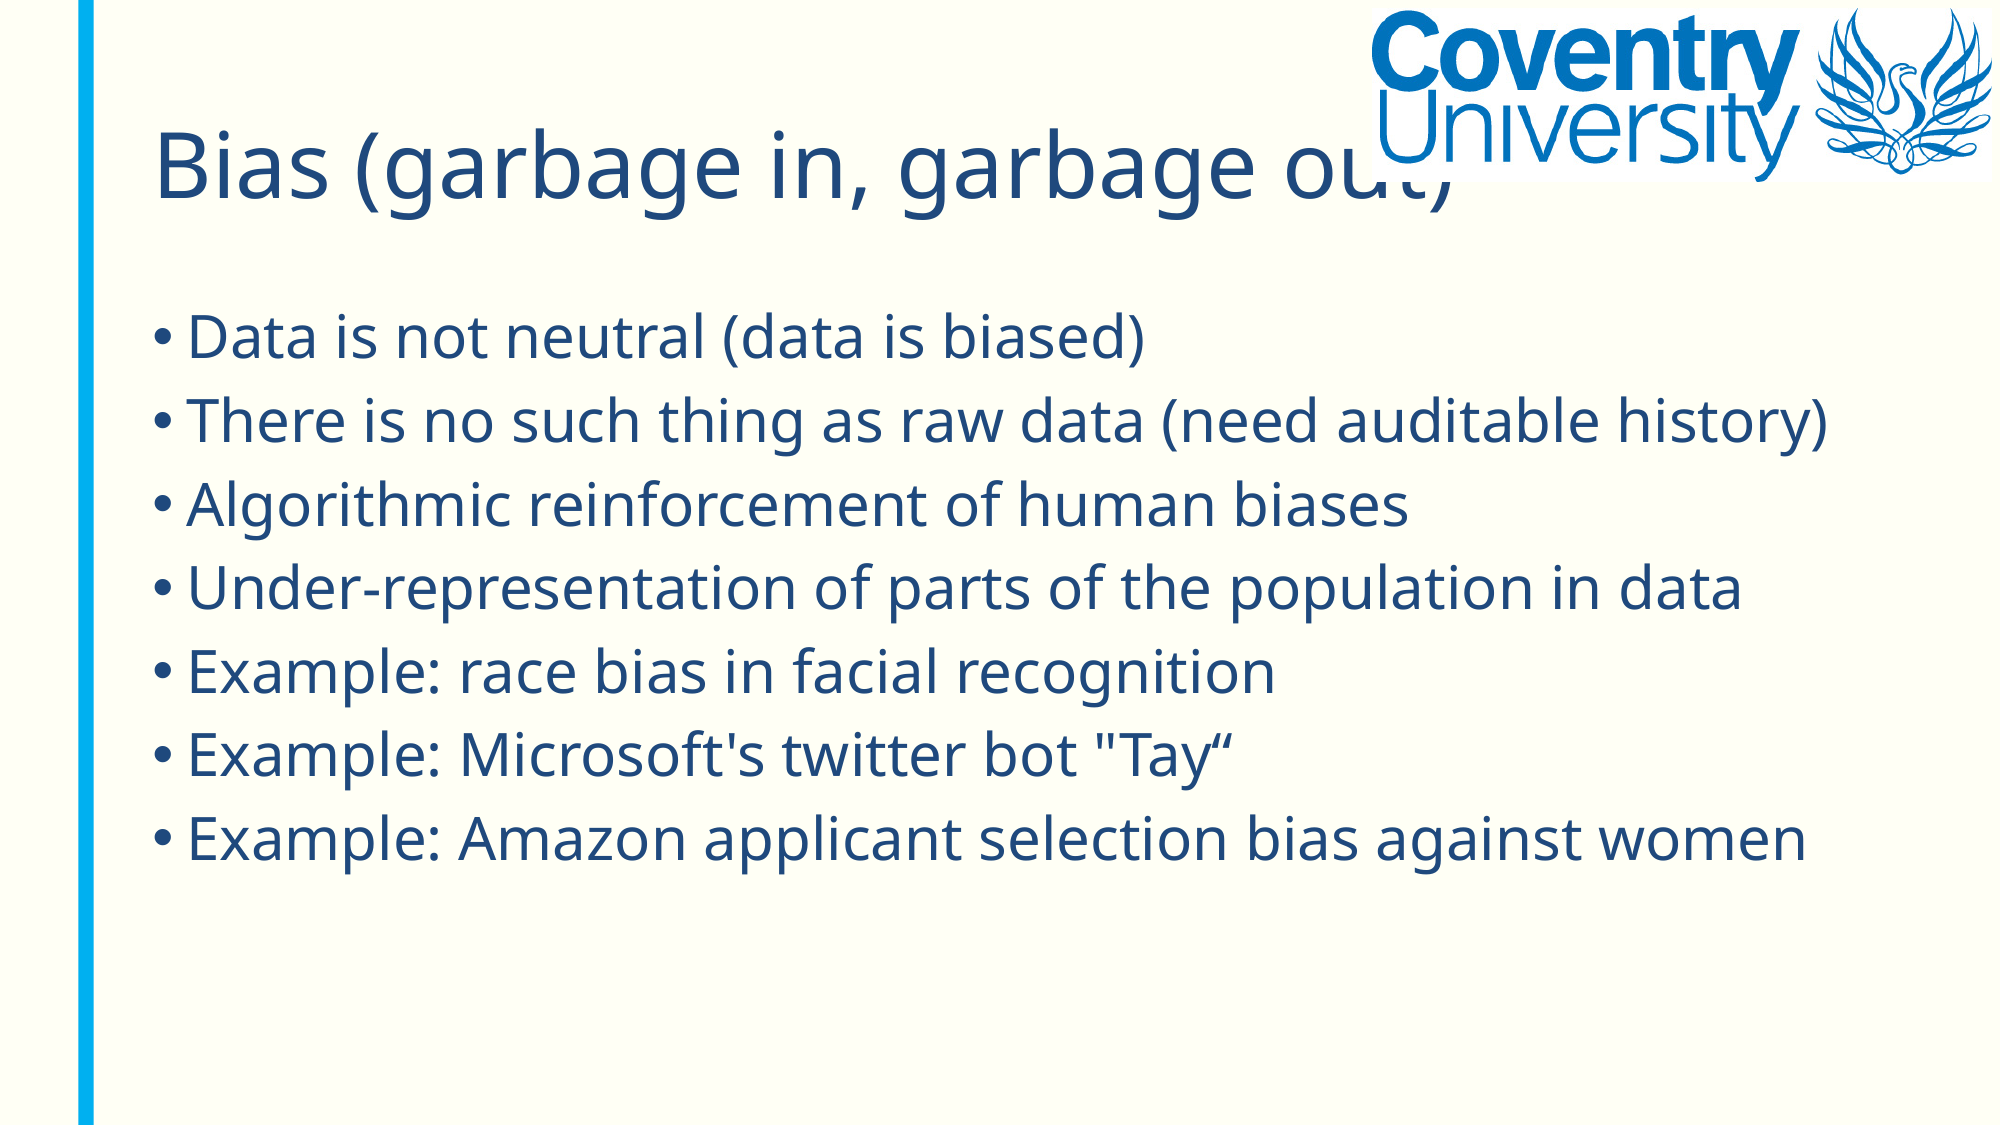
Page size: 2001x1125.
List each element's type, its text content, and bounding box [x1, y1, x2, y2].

picture [1372, 8, 1992, 182]
title Bias (garbage in, garbage out) [137, 59, 1863, 278]
list Data is not neutral (data is biased) There is no such thing as raw data (need auditable history) Algorithmic reinforcement of human biases Under-representation of parts of the population in data Example: race bias in facial recognition Example: Microsoft's twitter bot "Tay“ Example: Amazon applicant selection bias against women [137, 299, 1863, 1014]
